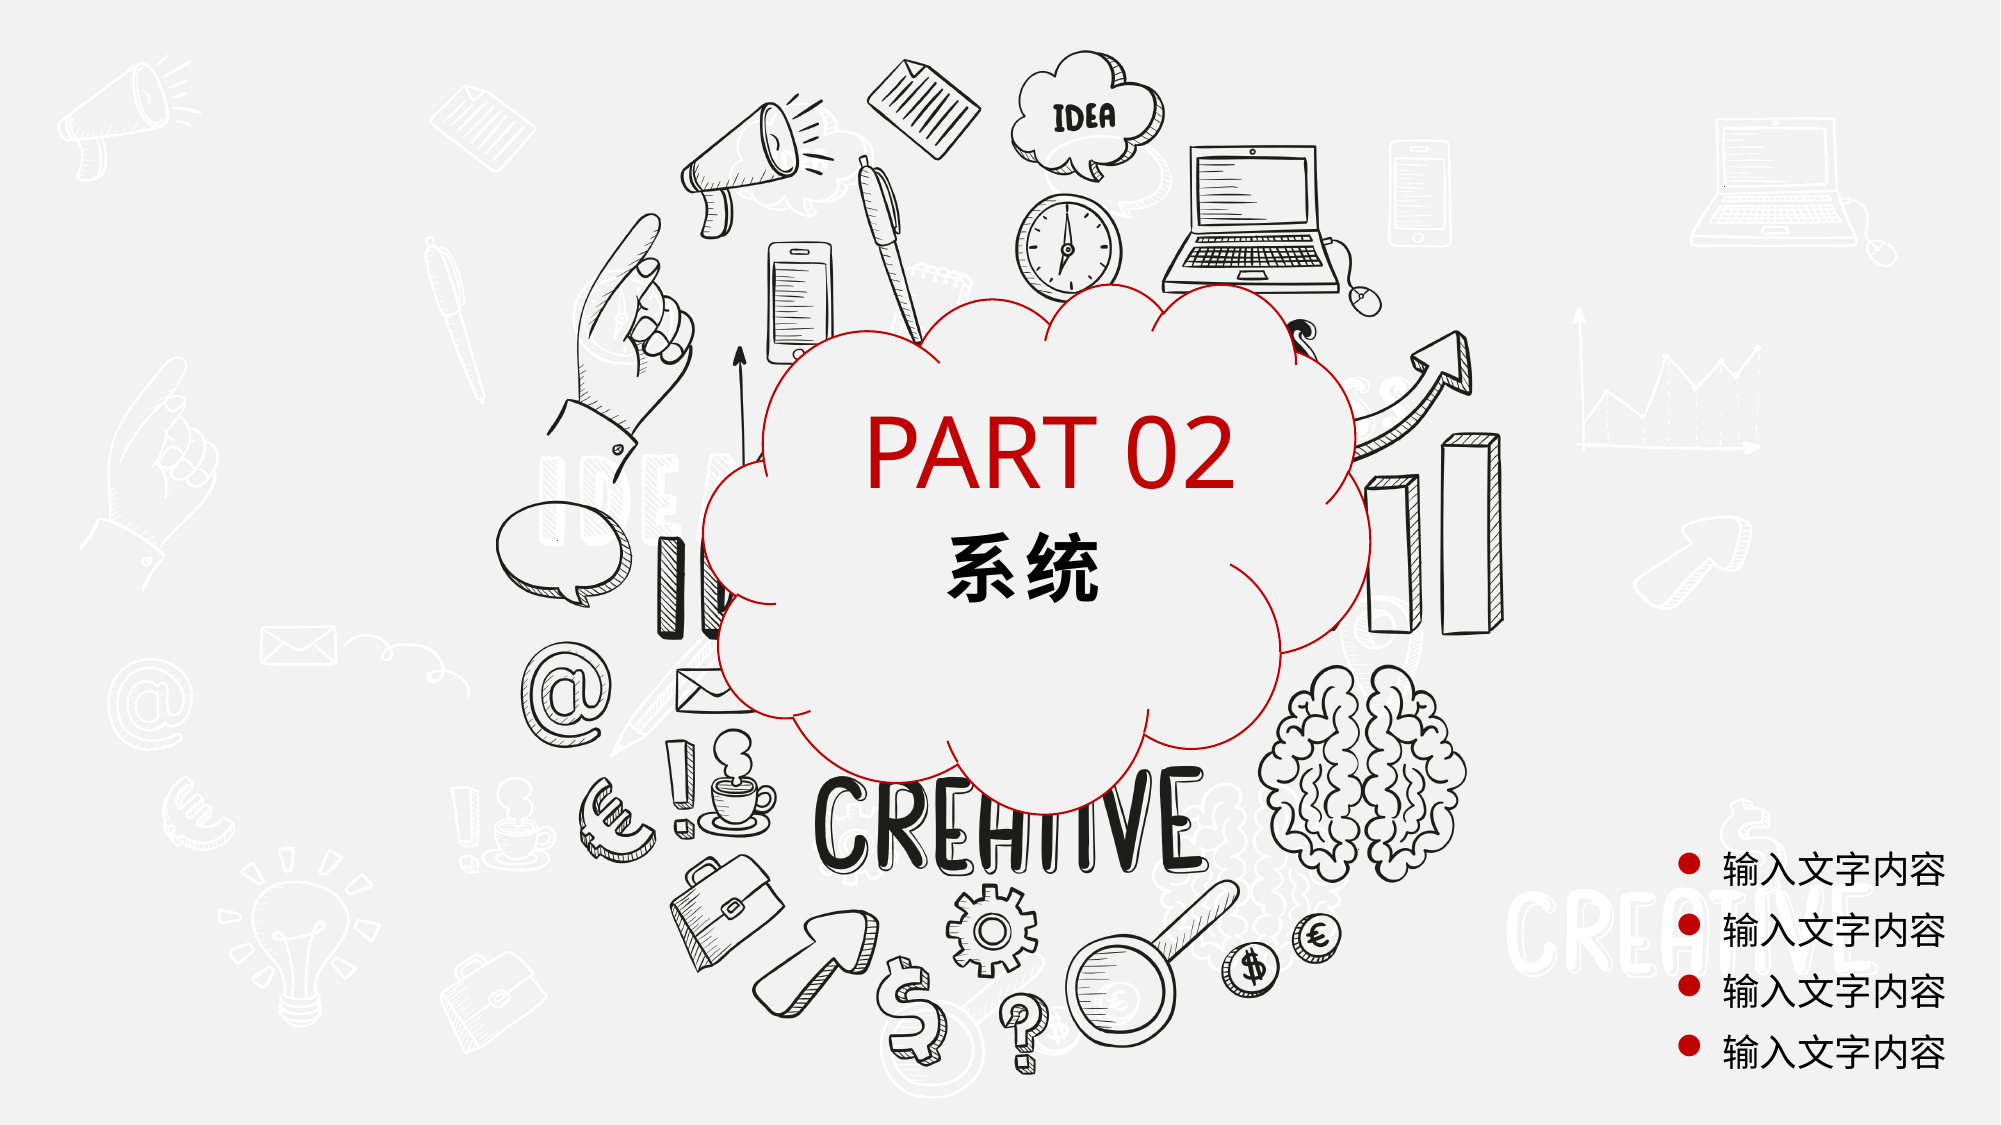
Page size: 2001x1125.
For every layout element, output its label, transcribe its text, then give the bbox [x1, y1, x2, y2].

picture [496, 50, 1504, 1075]
text_box 输入文字内容 [1908, 846, 2000, 892]
text_box 输入文字内容 [1908, 967, 2000, 1014]
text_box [54, 54, 1908, 1100]
text_box 输入文字内容 [1908, 1028, 2000, 1074]
text_box 输入文字内容 [1908, 907, 2000, 953]
